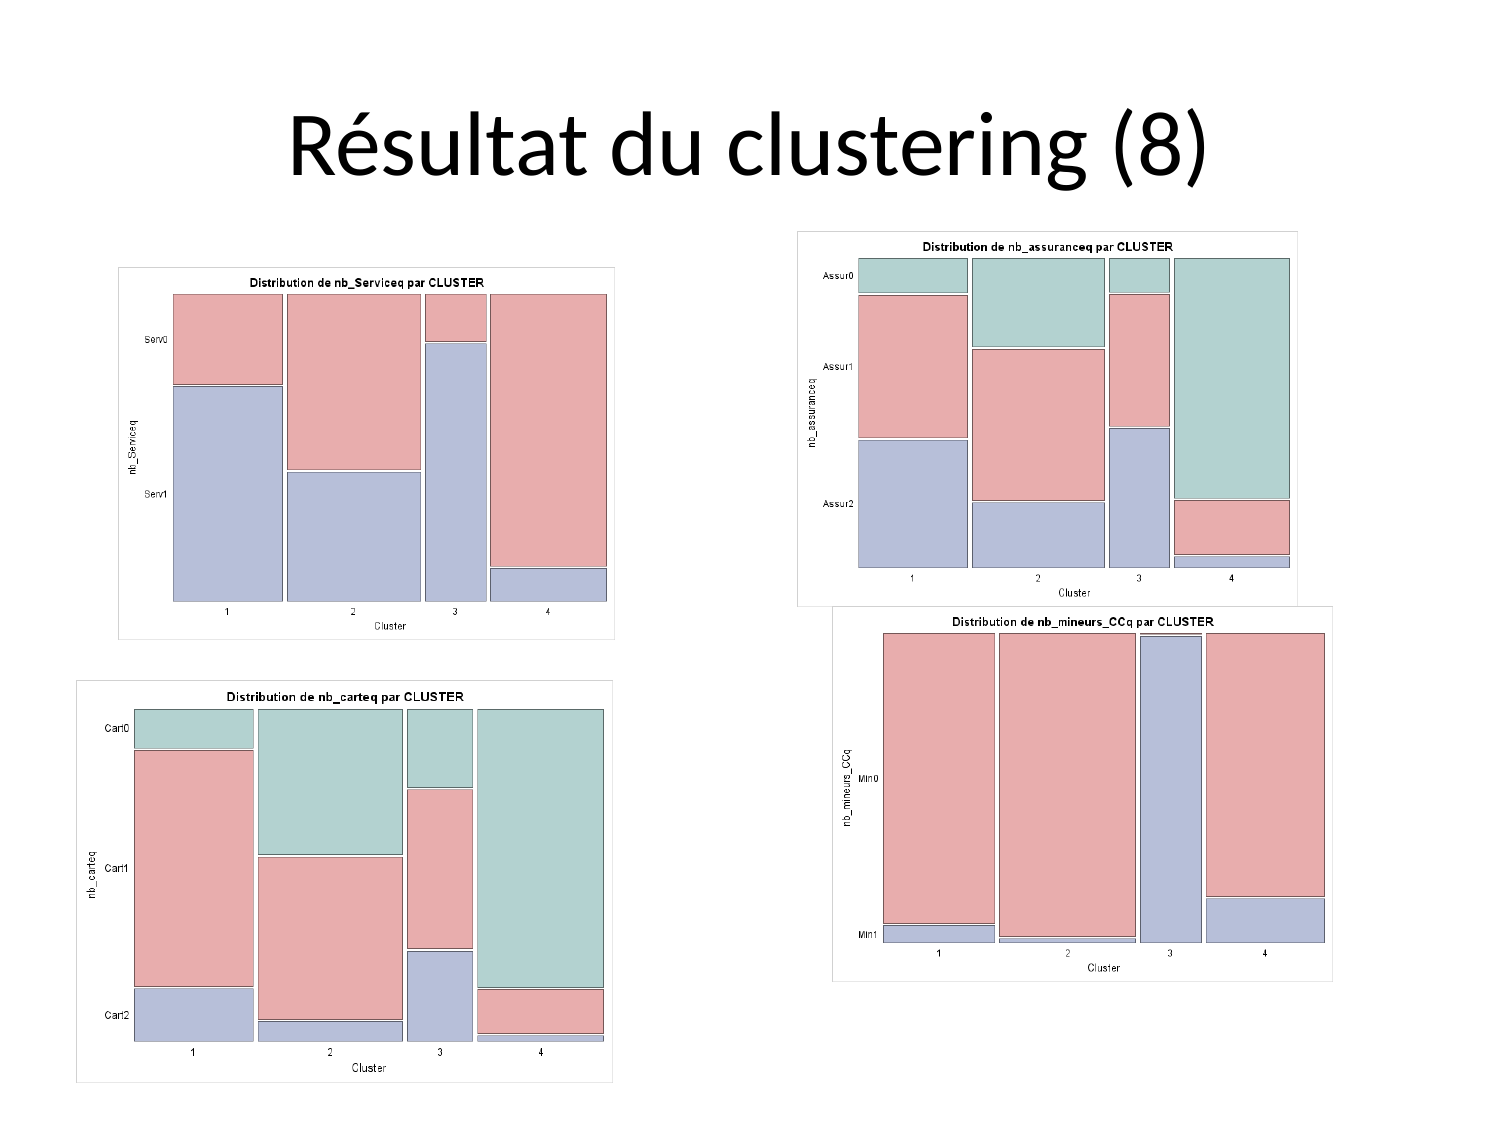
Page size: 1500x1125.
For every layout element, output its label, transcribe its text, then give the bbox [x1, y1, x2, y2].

picture [118, 266, 615, 640]
picture [76, 680, 613, 1083]
picture [796, 231, 1333, 982]
title Résultat du clustering (8) [75, 45, 1425, 233]
